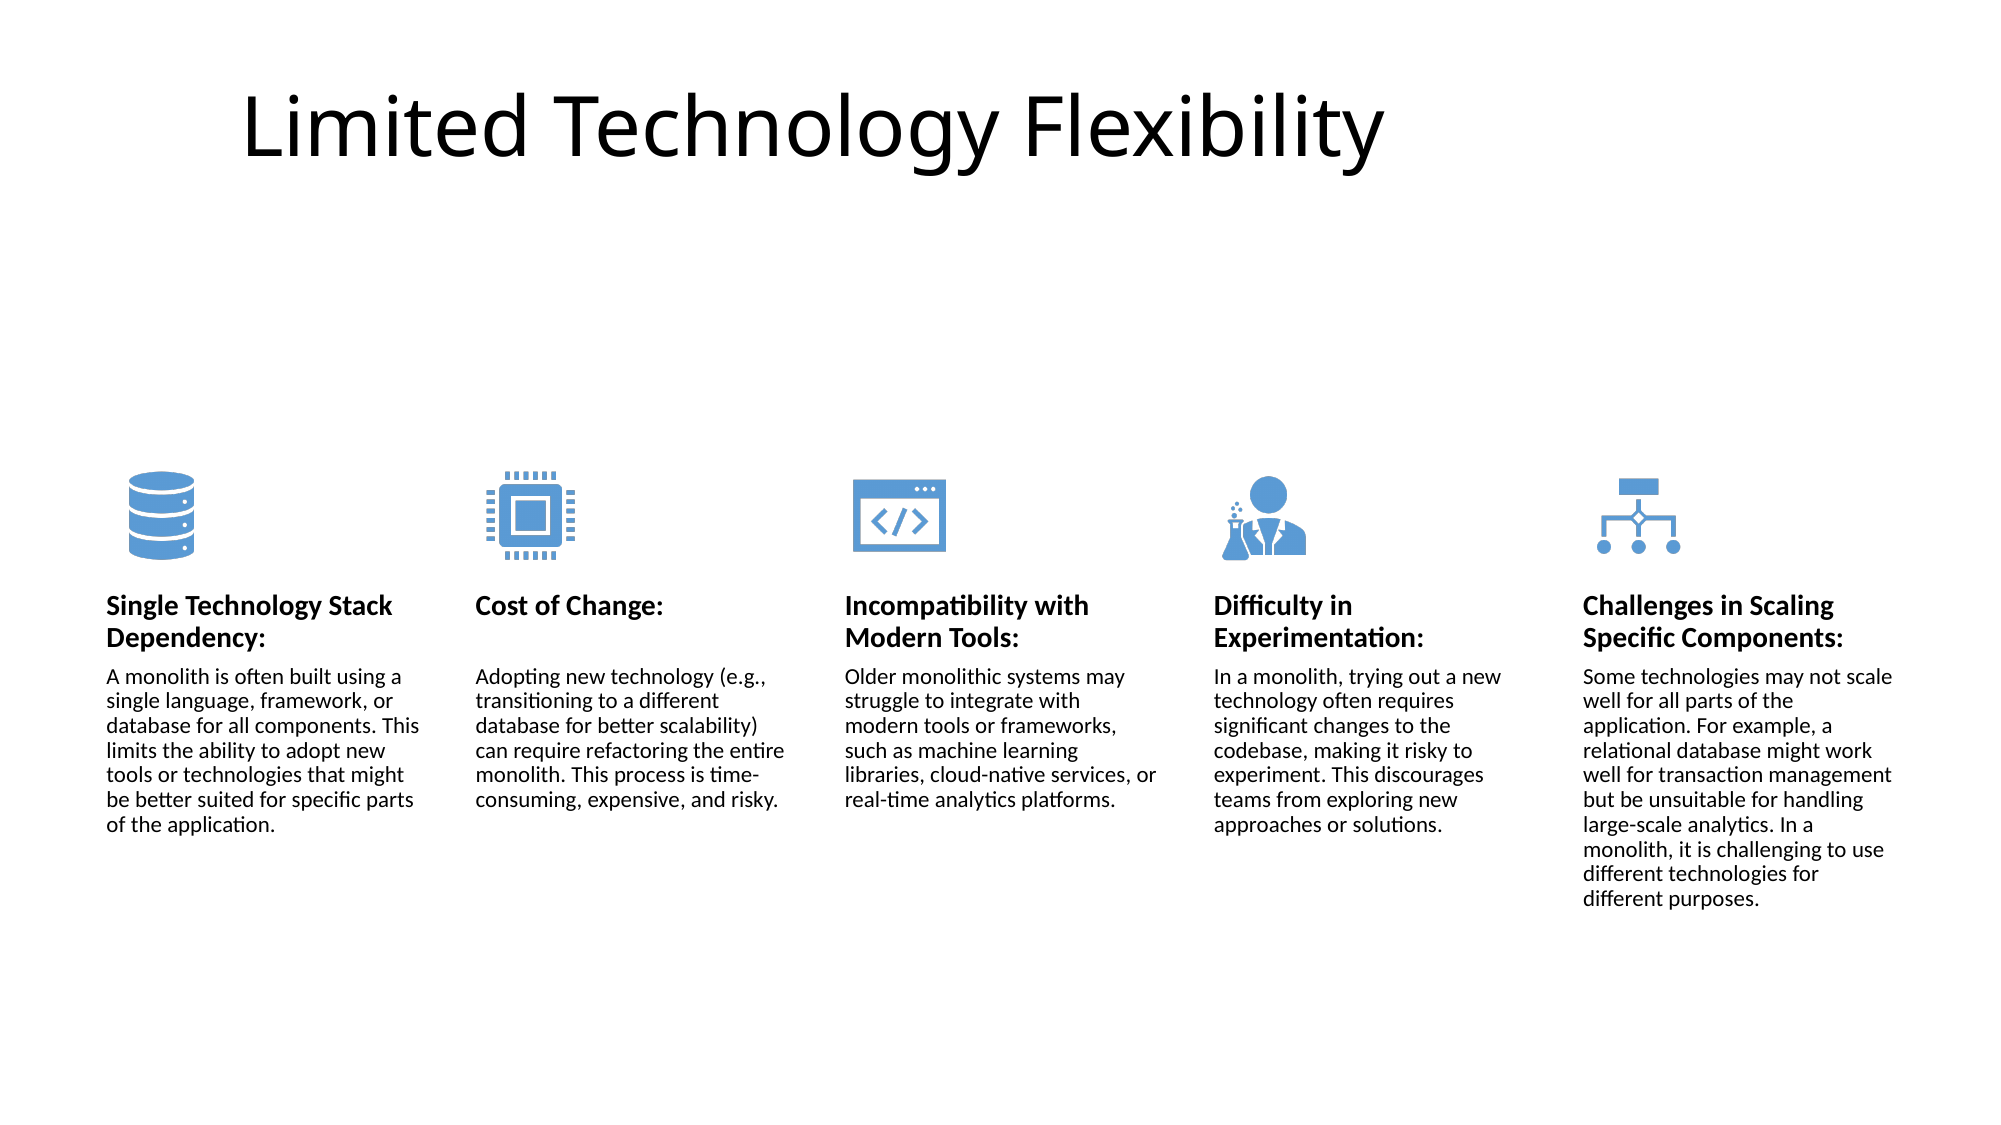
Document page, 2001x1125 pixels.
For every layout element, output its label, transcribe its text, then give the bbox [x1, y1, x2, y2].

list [105, 346, 1899, 1035]
title Limited Technology Flexibility [225, 57, 1873, 202]
